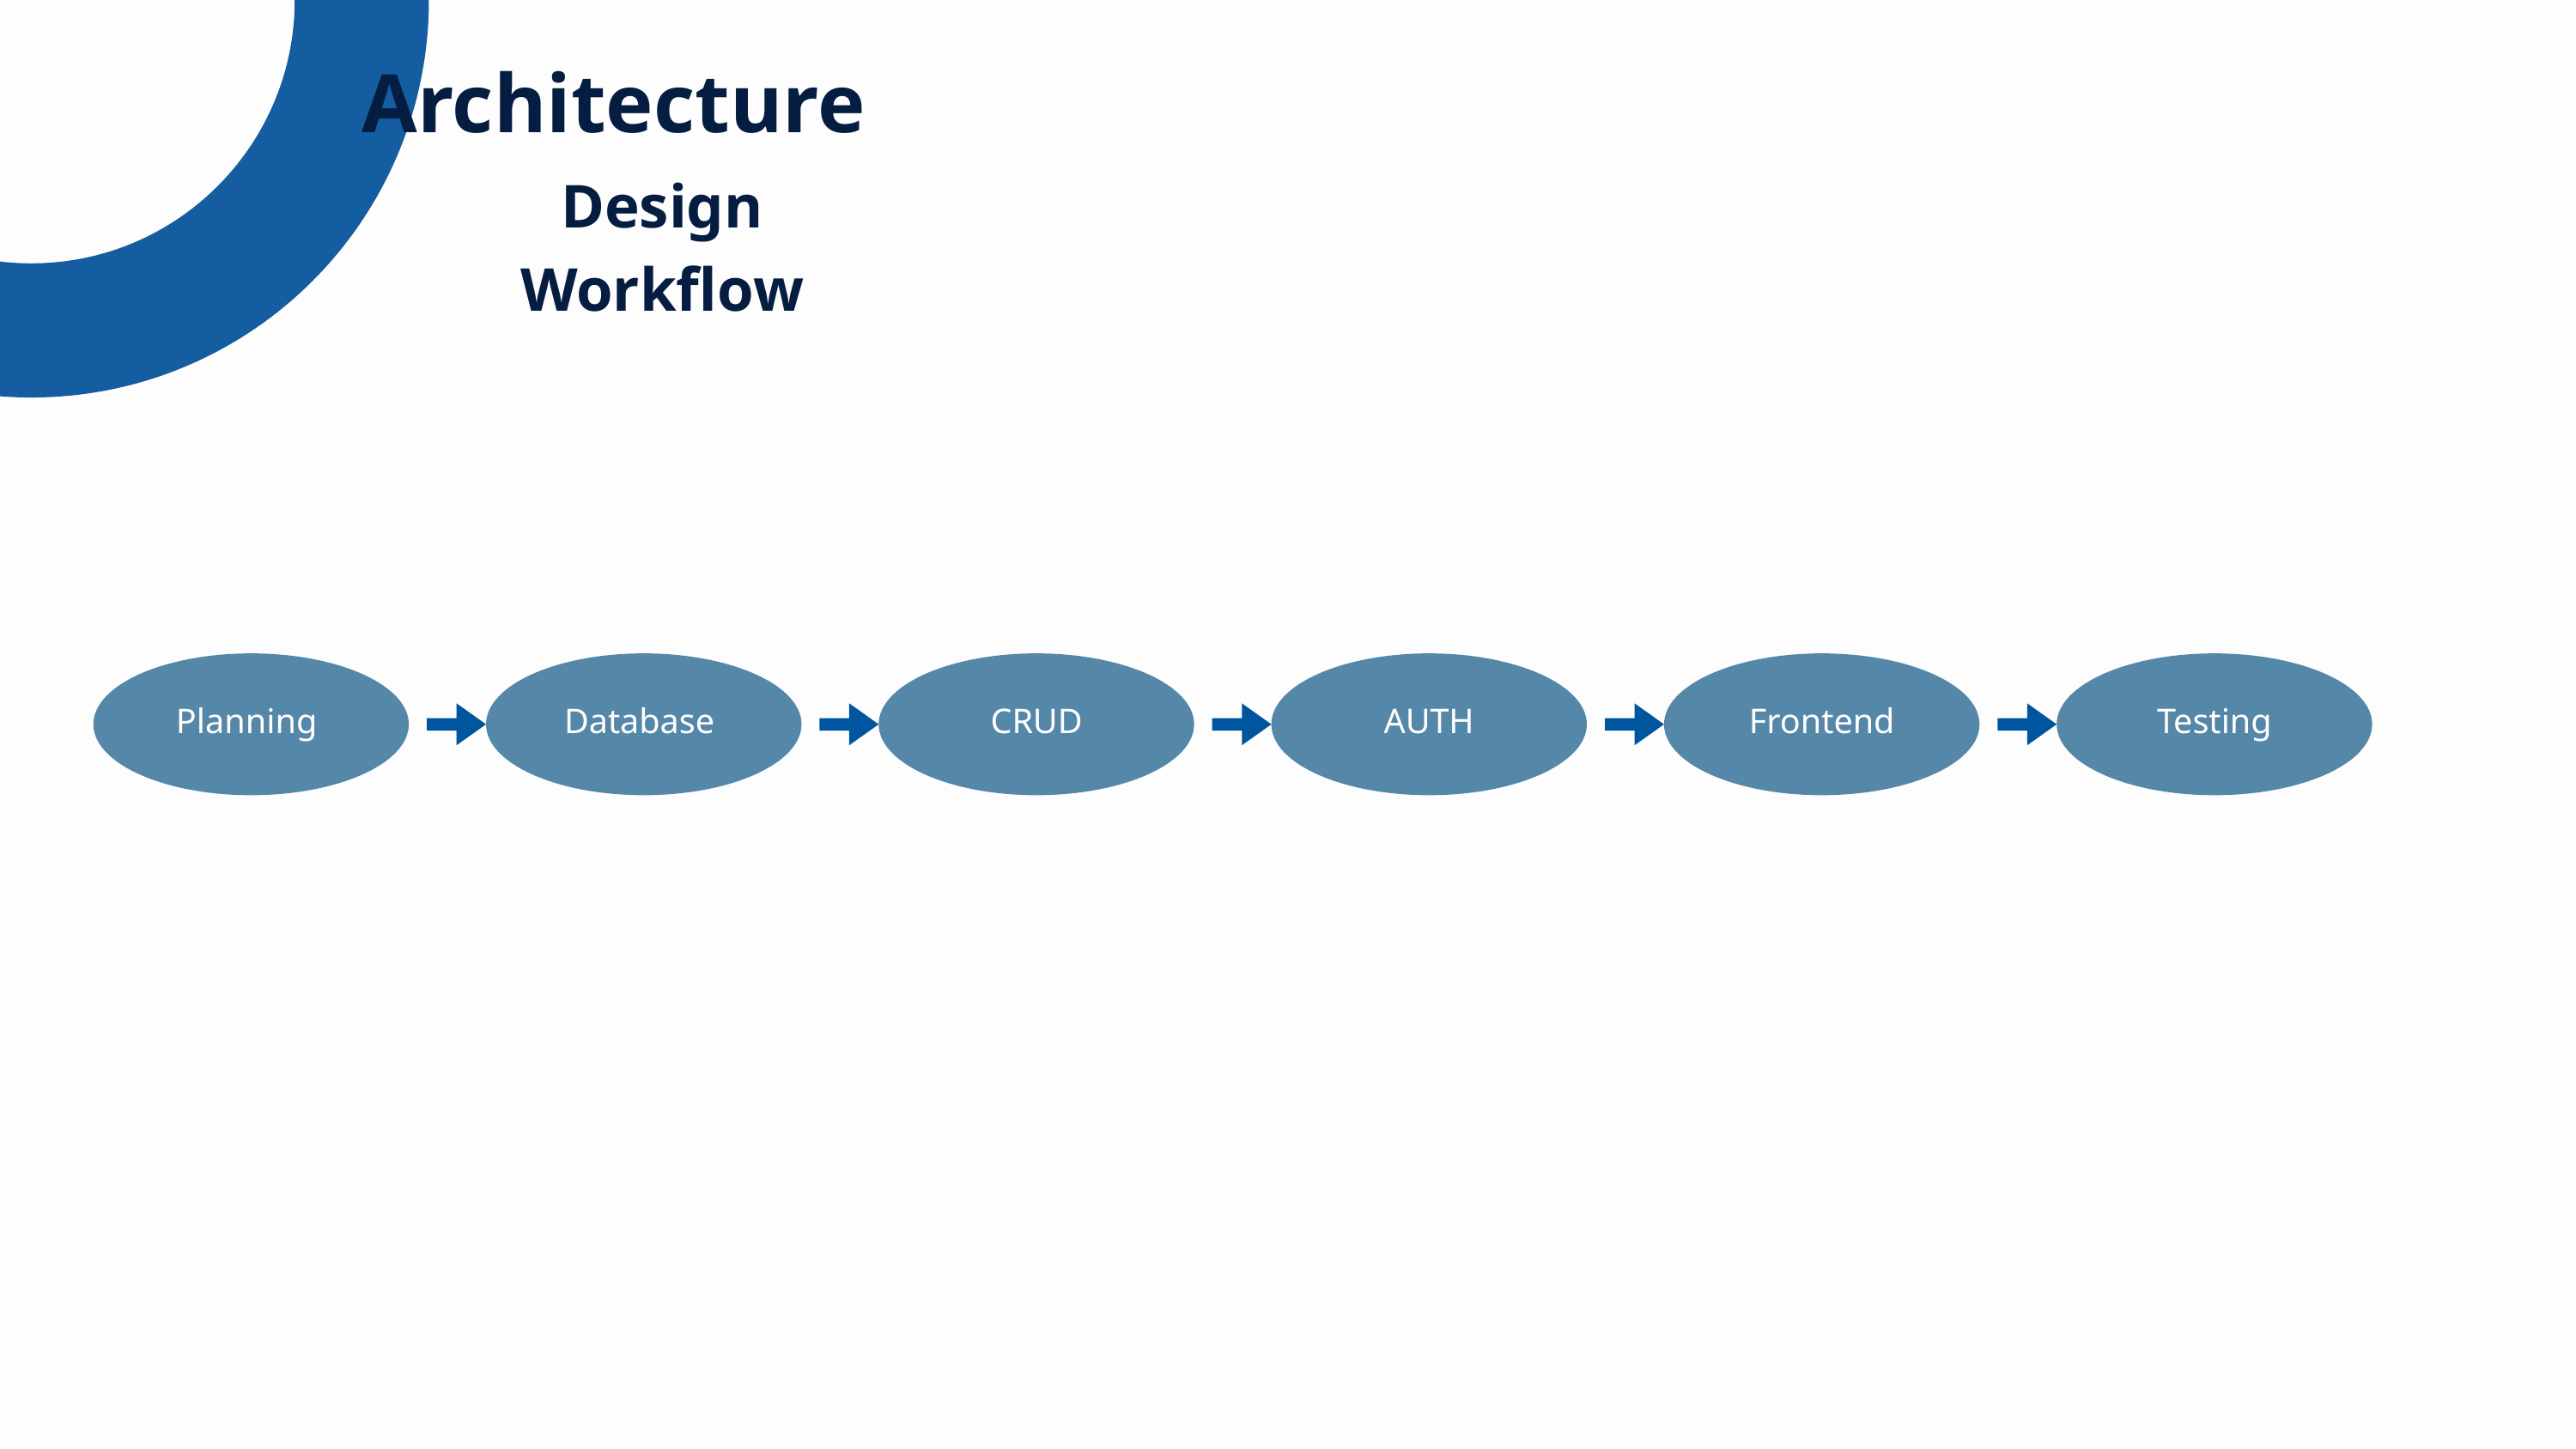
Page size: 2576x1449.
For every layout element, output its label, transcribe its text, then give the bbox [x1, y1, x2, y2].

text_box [93, 652, 2372, 796]
text_box Design Workflow [419, 156, 905, 323]
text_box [0, 0, 362, 331]
text_box Architecture [366, 36, 1378, 149]
